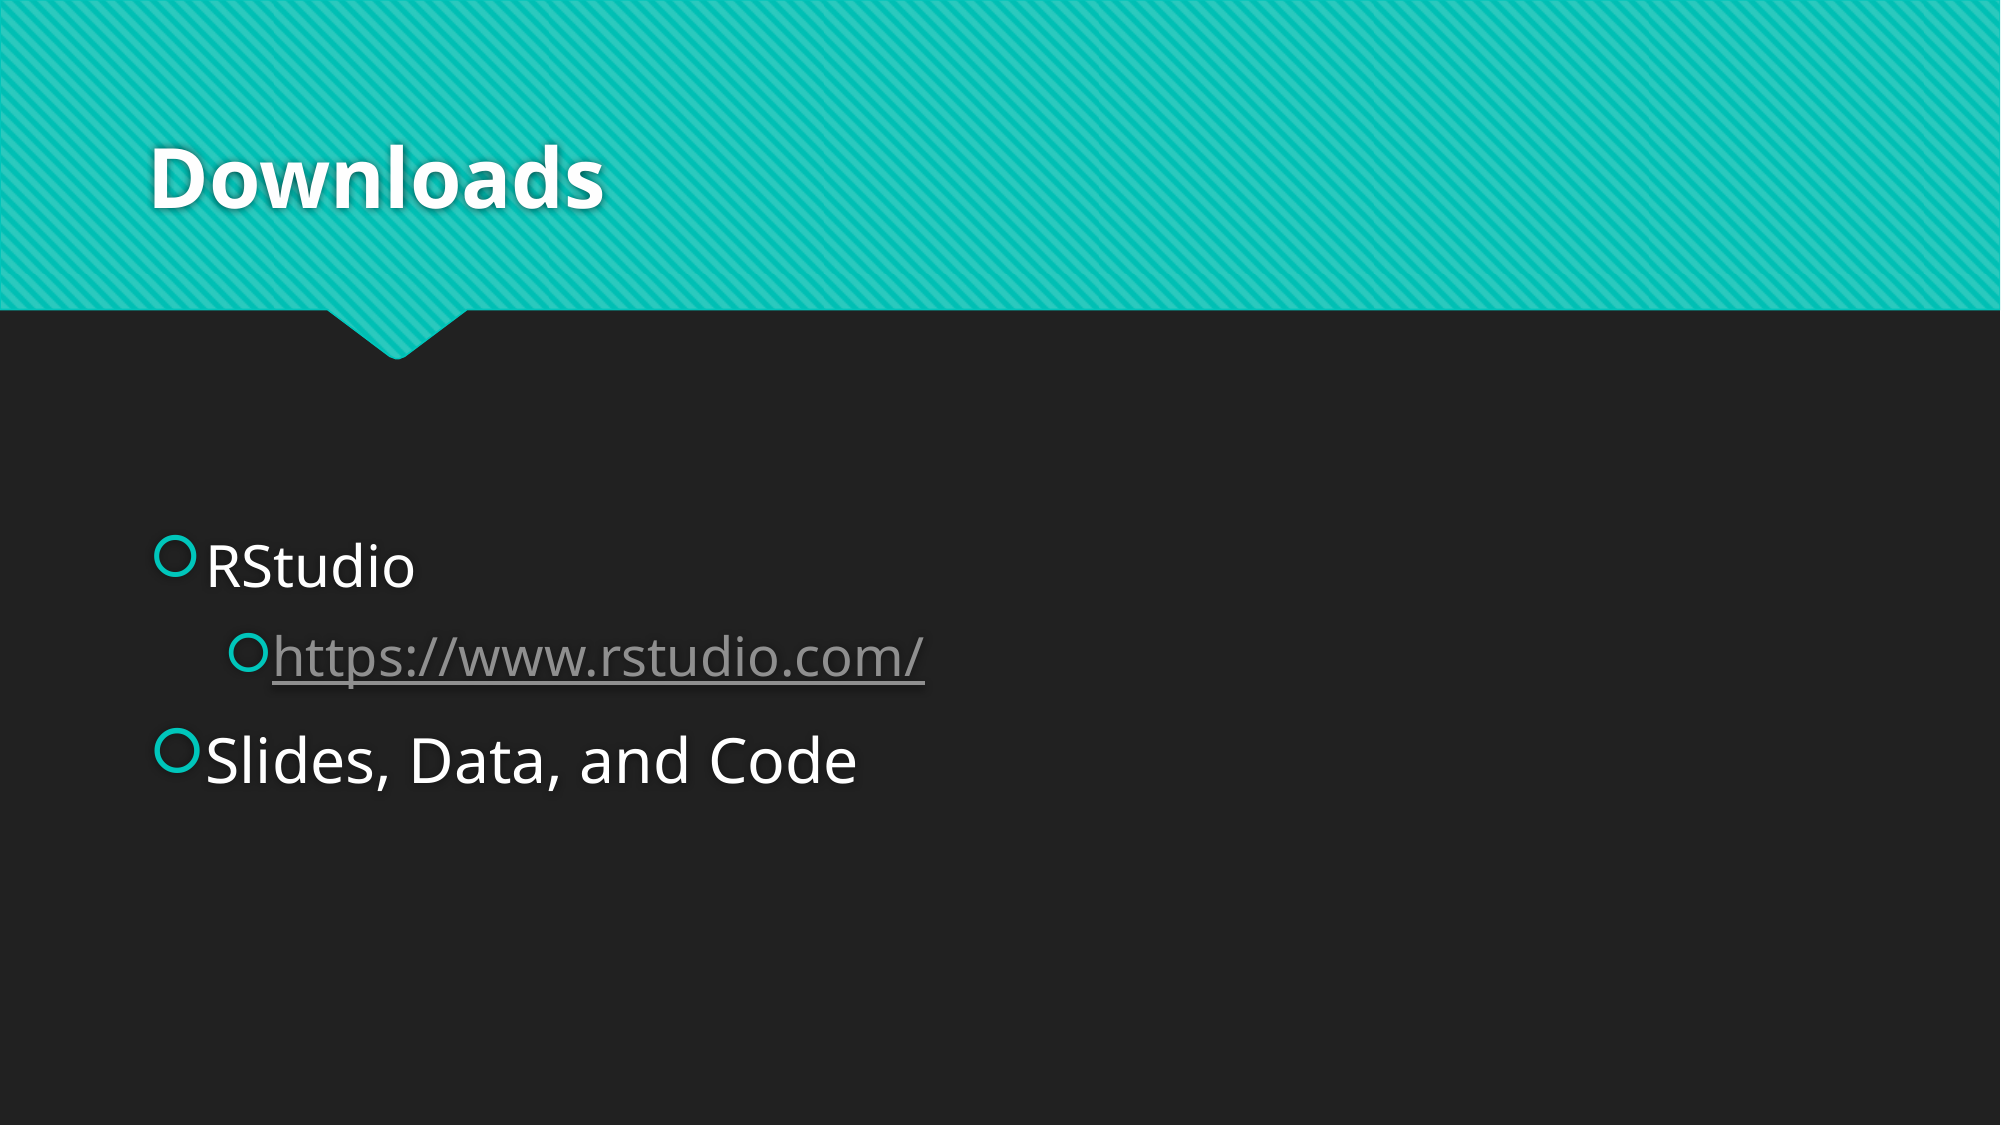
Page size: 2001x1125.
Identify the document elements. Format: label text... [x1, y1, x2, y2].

list RStudio https://www.rstudio.com/ Slides, Data, and Code [134, 364, 1866, 962]
title Downloads [132, 73, 1868, 233]
